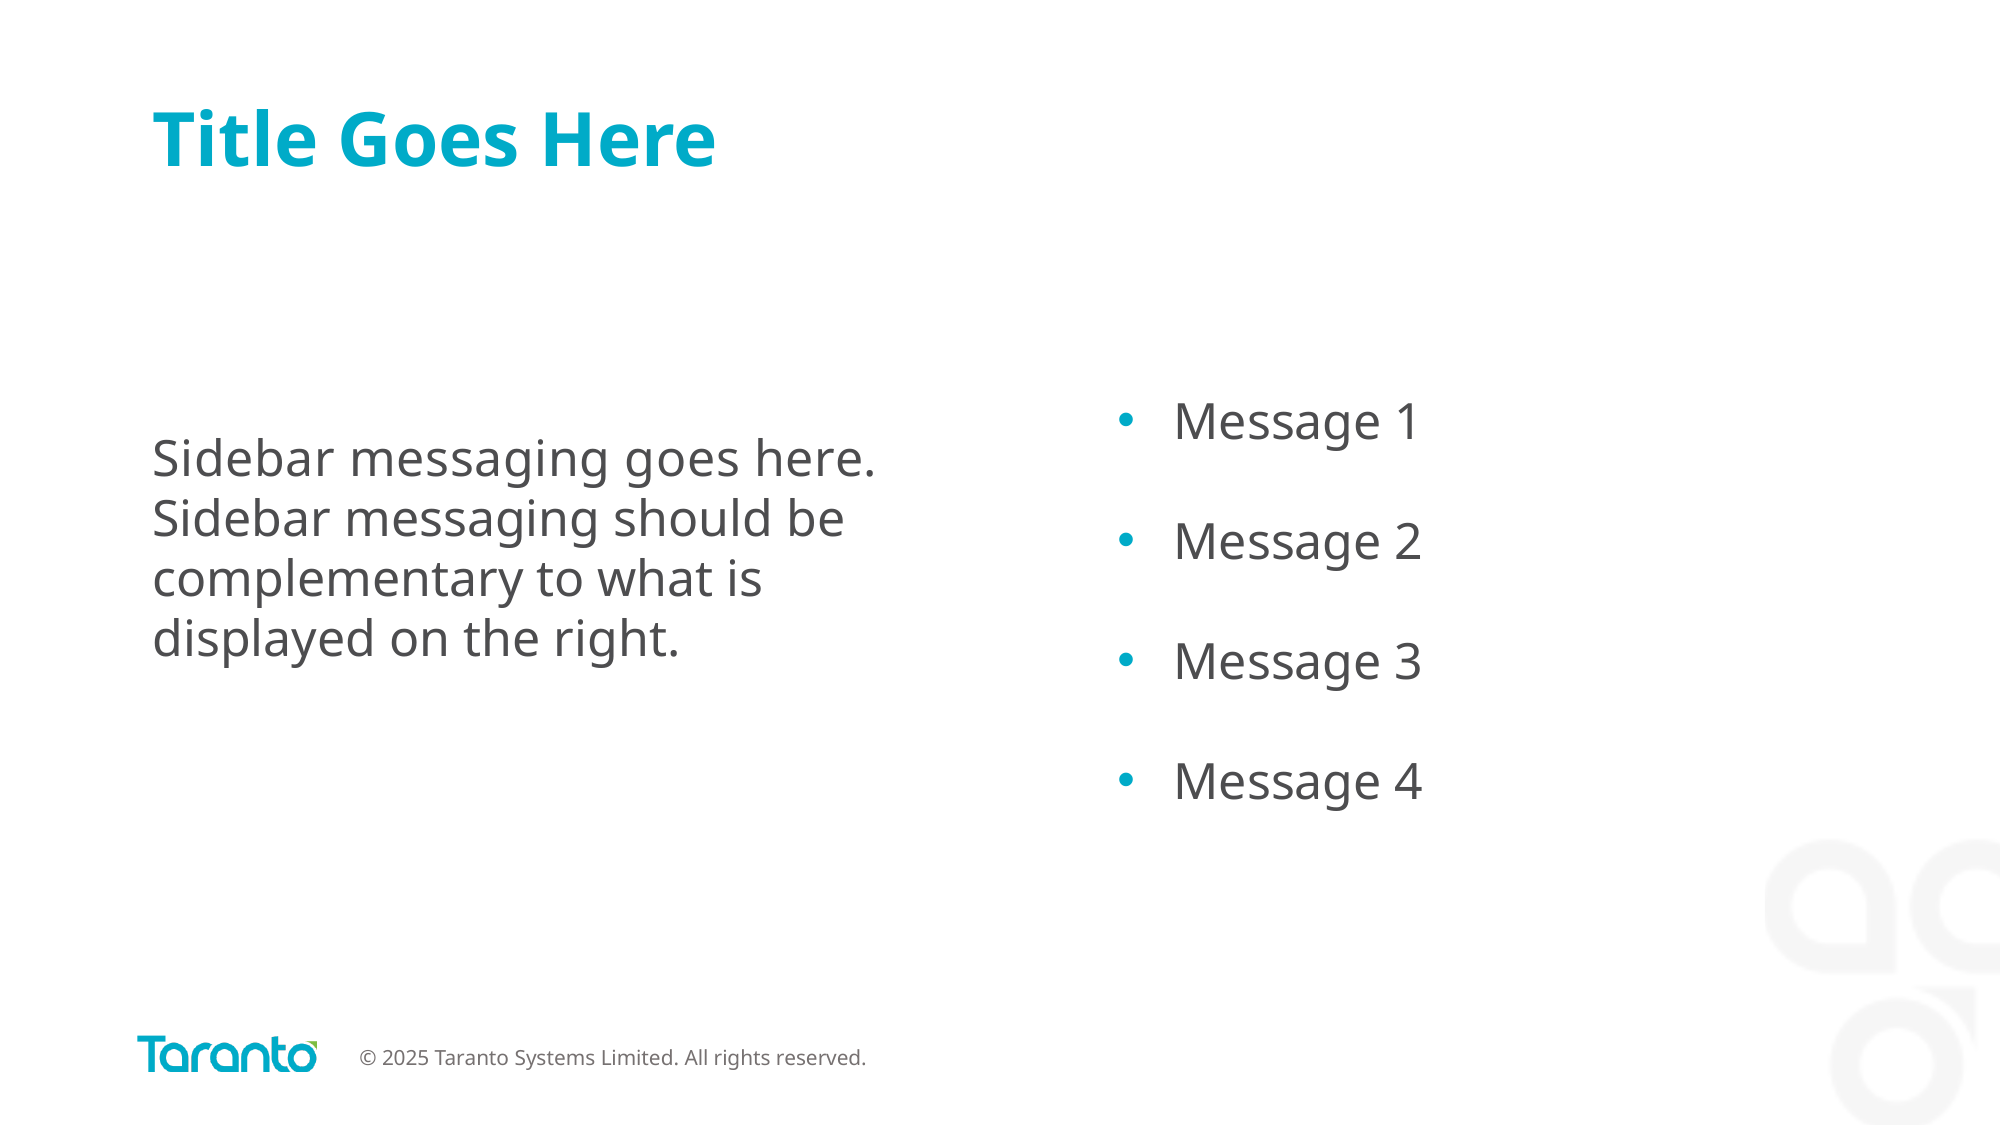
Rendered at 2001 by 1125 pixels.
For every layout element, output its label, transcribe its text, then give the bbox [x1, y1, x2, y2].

title Title Goes Here [137, 59, 1863, 225]
list Sidebar messaging goes here. Sidebar messaging should be complementary to what is displayed on the right. [137, 418, 945, 1072]
text_box Message 1 Message 2 Message 3 Message 4 [1102, 321, 1863, 817]
